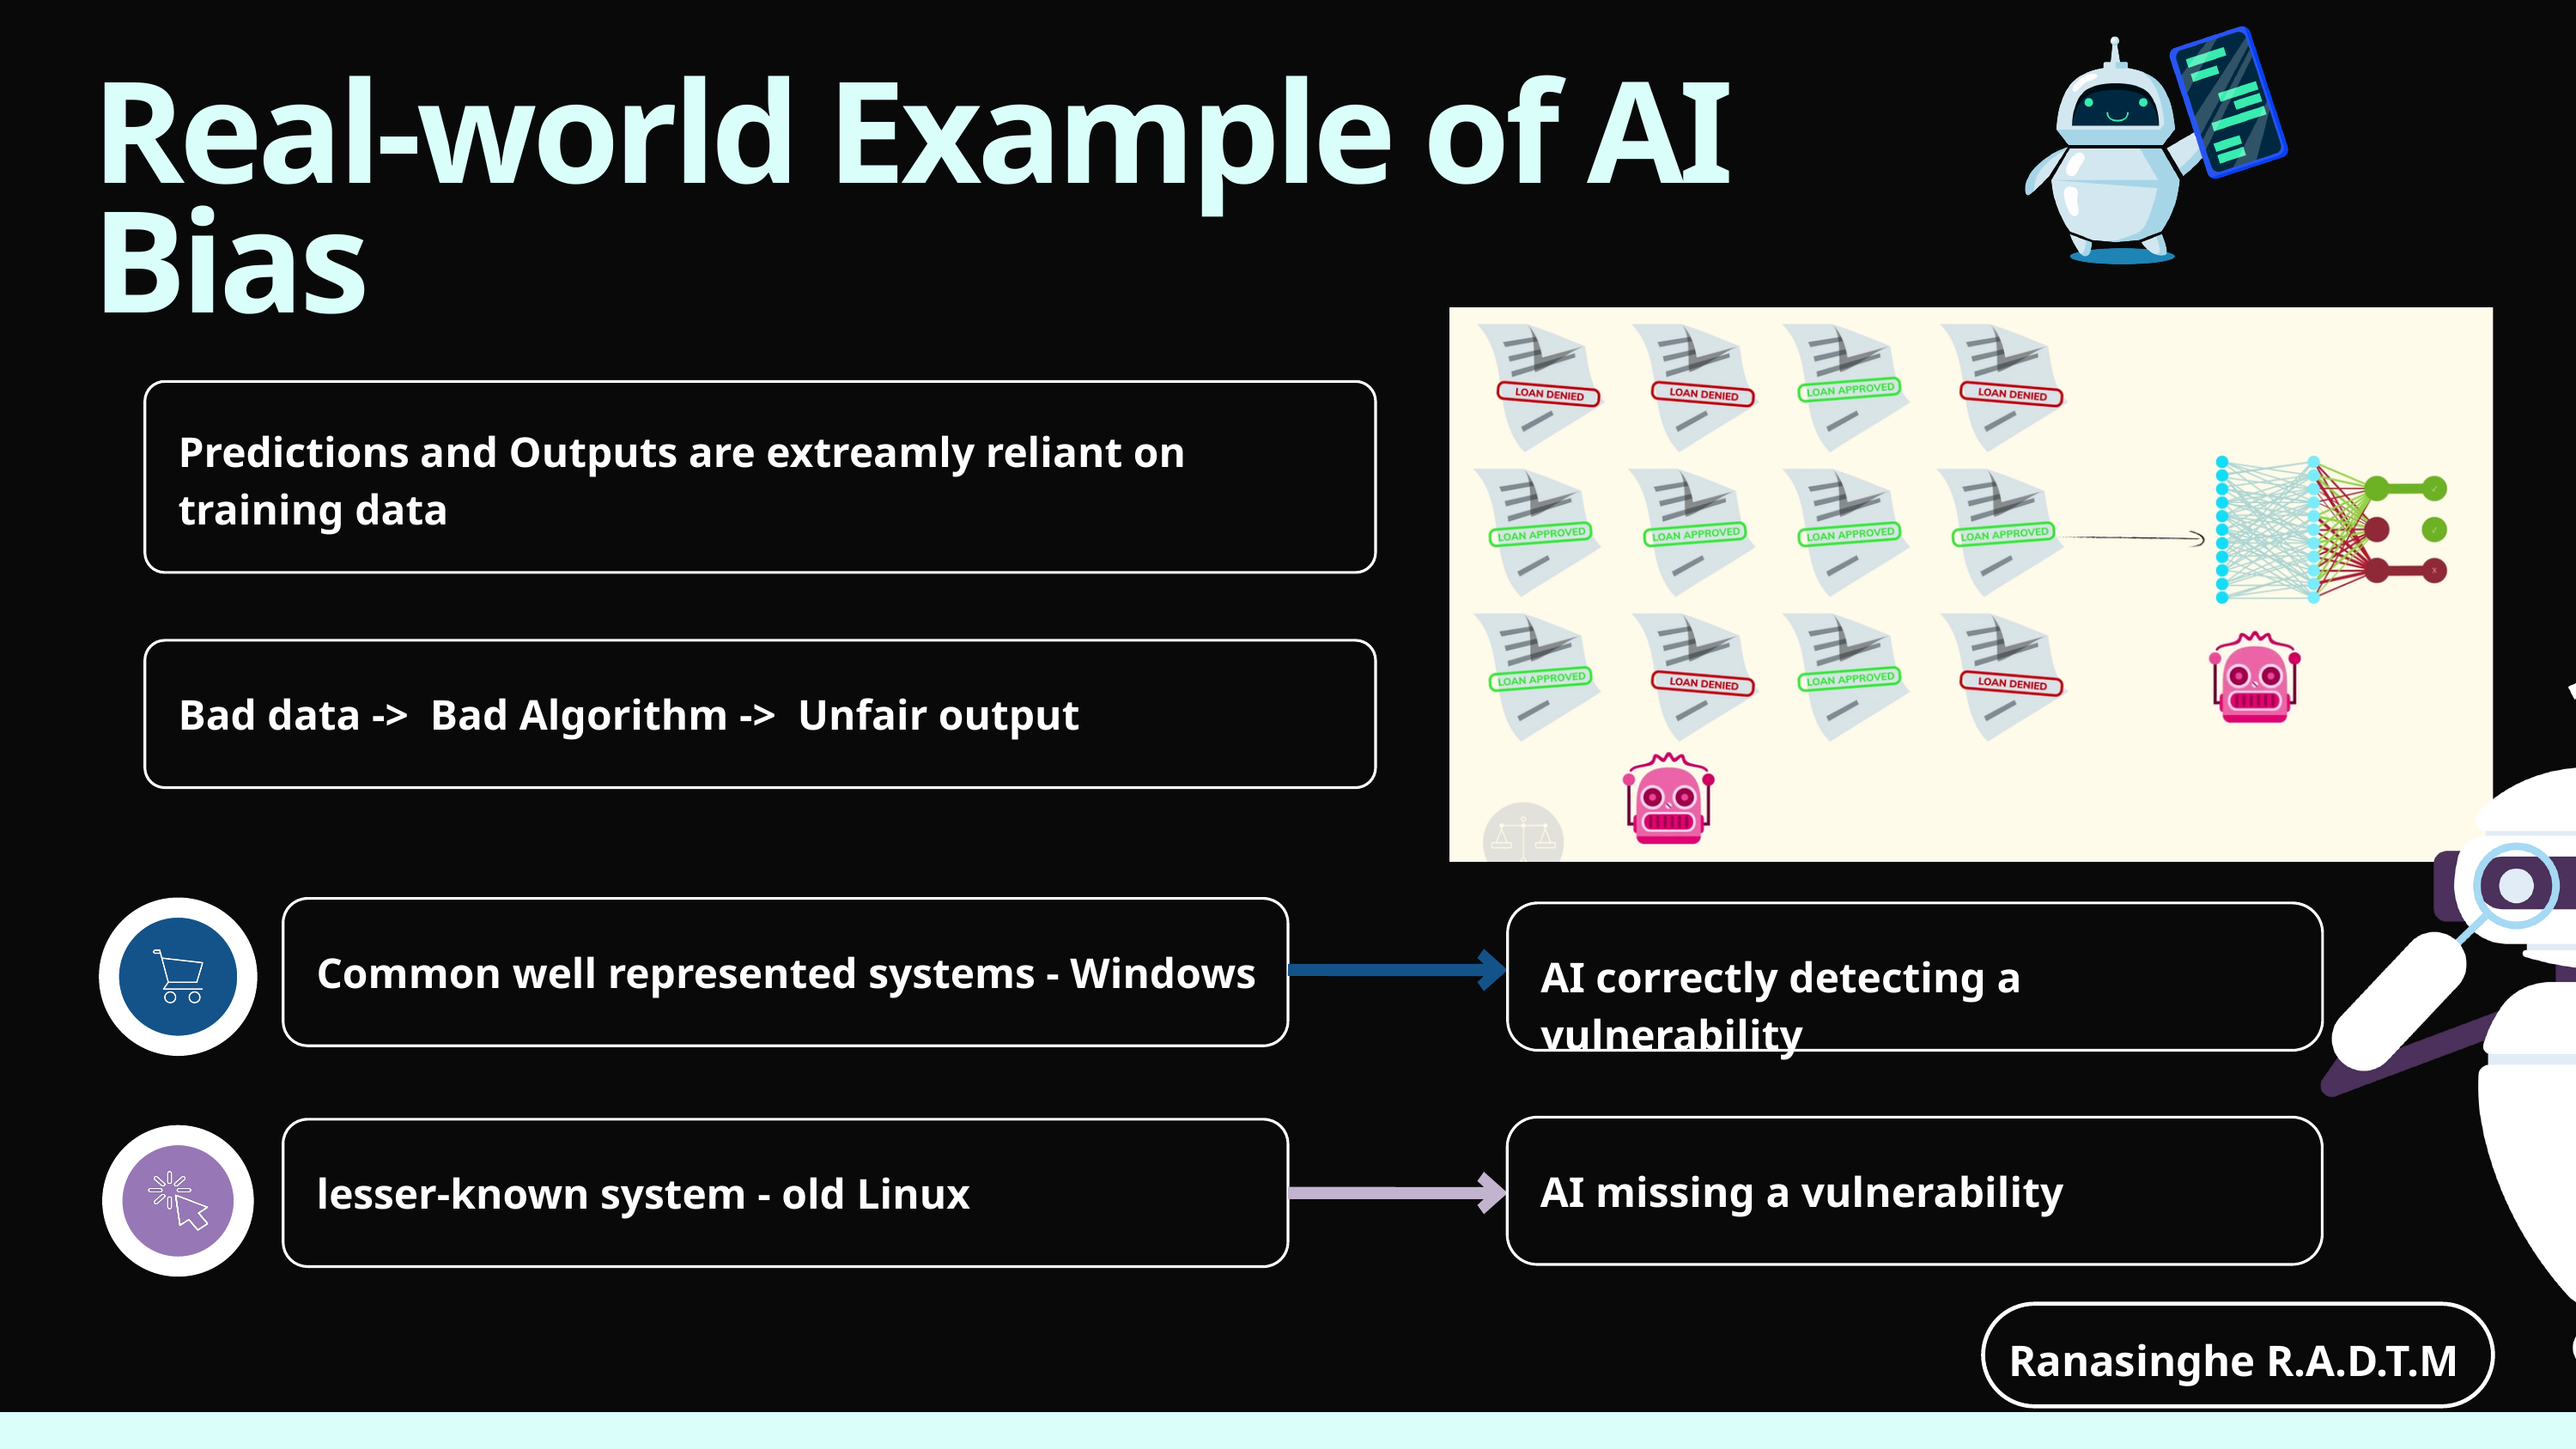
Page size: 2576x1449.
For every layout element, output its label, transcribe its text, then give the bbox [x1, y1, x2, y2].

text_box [1983, 1303, 2494, 1407]
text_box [283, 1119, 1289, 1267]
text_box [1449, 307, 2494, 862]
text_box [112, 1135, 245, 1267]
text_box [283, 898, 1289, 1046]
text_box [2020, 25, 2289, 264]
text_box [144, 640, 1376, 788]
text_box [144, 381, 1376, 573]
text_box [0, 1411, 2576, 1449]
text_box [1506, 1117, 2323, 1265]
text_box Real-world Example of AI Bias [92, 82, 2021, 342]
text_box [108, 906, 248, 1046]
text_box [1507, 902, 2324, 1051]
text_box [2320, 680, 2576, 1368]
